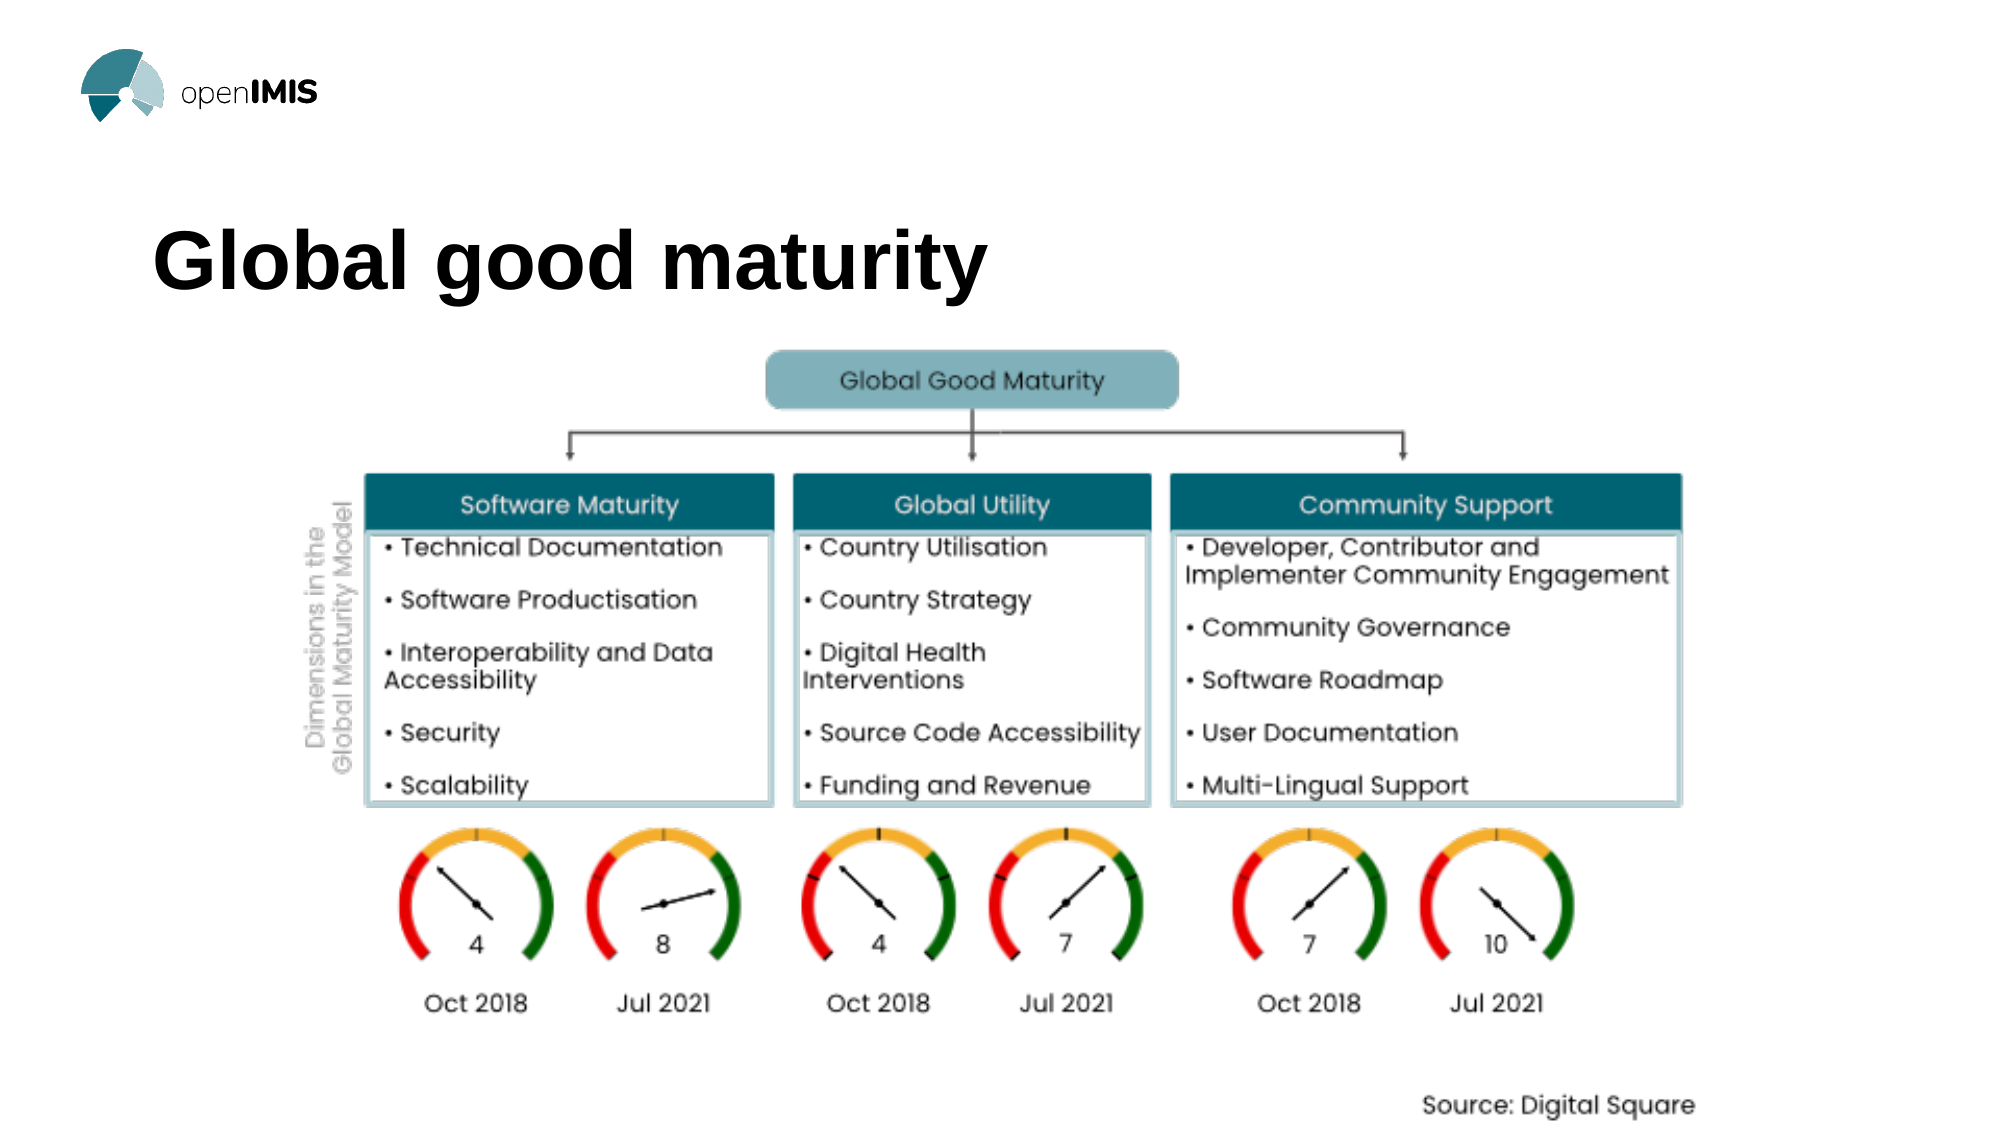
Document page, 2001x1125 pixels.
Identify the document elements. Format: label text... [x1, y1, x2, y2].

picture [81, 49, 352, 122]
picture [249, 307, 1751, 1125]
title Global good maturity [137, 185, 1863, 340]
